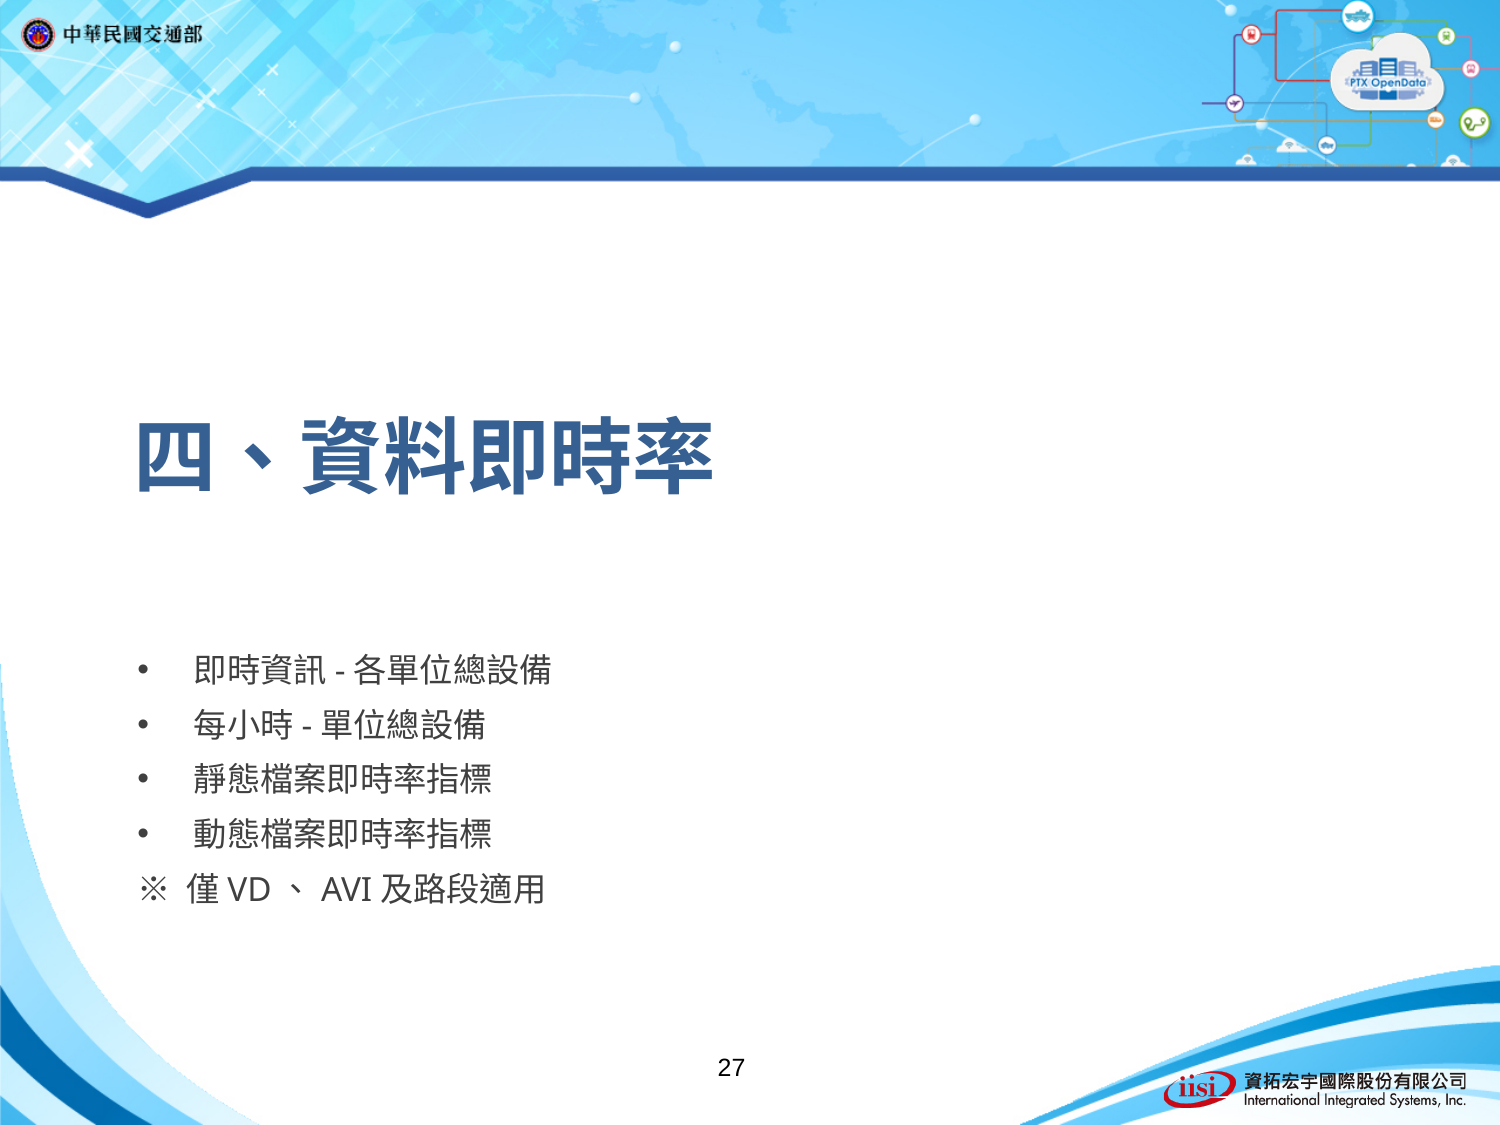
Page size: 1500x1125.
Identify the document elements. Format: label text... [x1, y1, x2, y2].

picture [0, 0, 1500, 1125]
list 即時資訊-各單位總設備 每小時-單位總設備 靜態檔案即時率指標 動態檔案即時率指標 ※ 僅VD、AVI及路段適用 [122, 620, 1398, 929]
title 四、資料即時率 [118, 396, 1394, 621]
slide_number 27 [702, 1044, 797, 1120]
